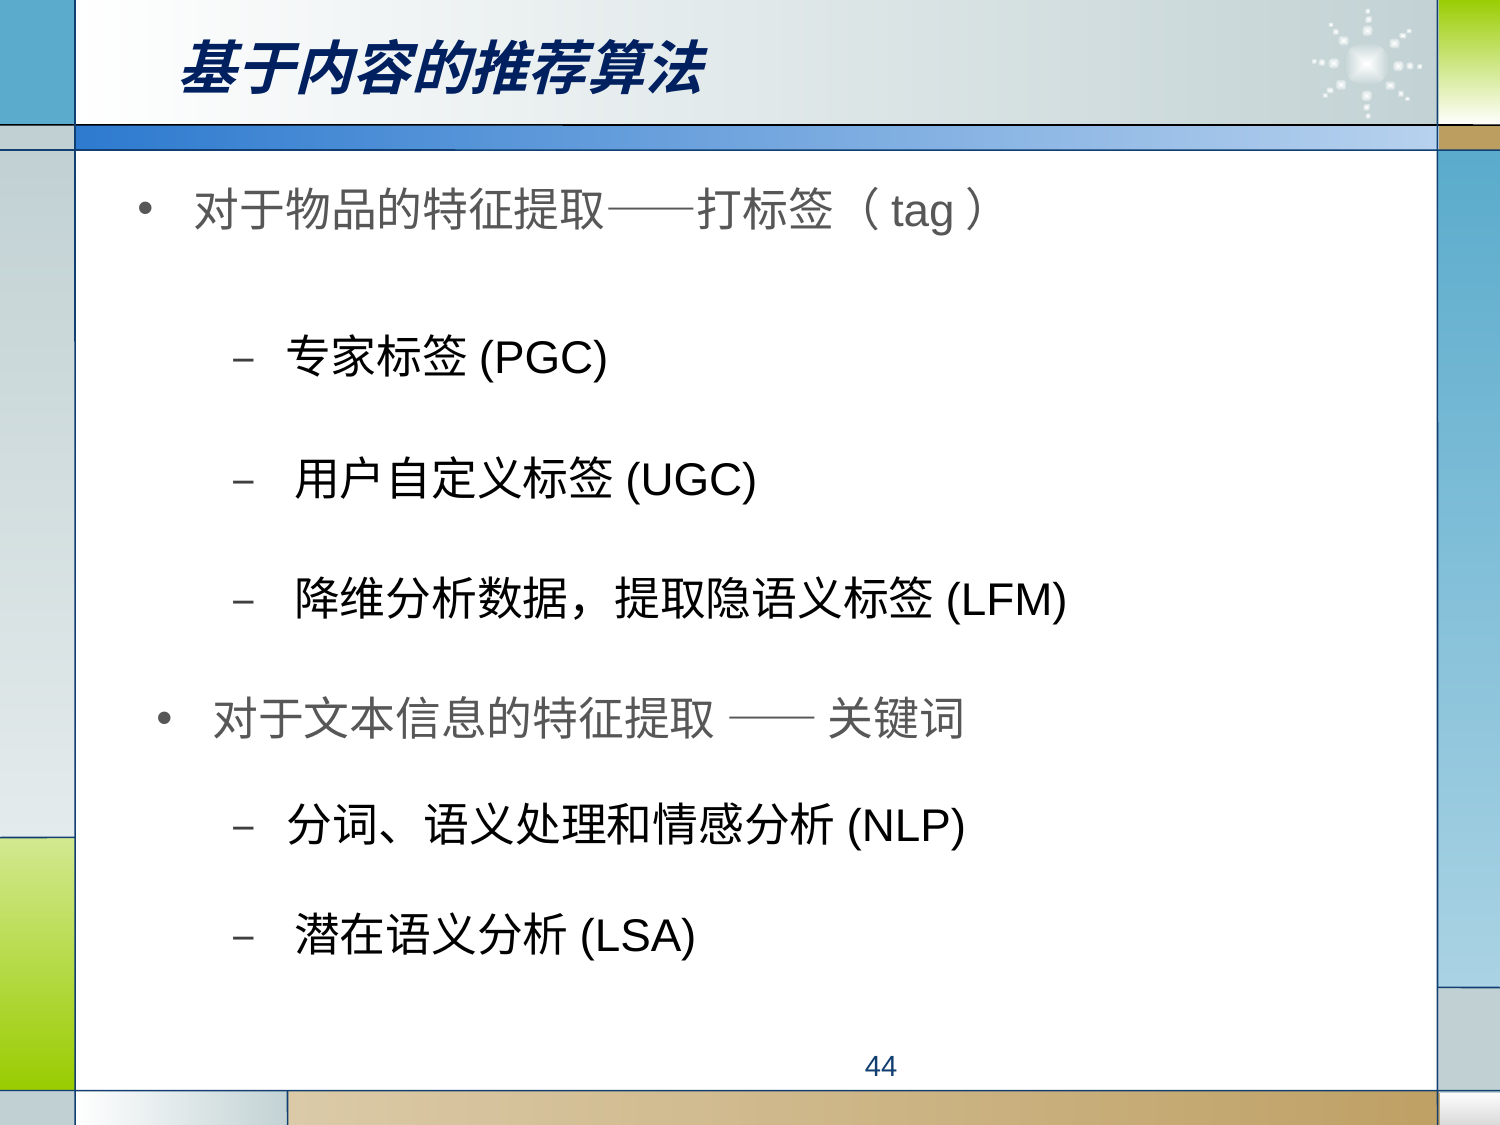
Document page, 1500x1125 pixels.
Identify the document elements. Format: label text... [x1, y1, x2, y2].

text_box 对于物品的特征提取——打标签（tag） – 专家标签(PGC) – 用户自定义标签(UGC) – 降维分析数据，提取隐语义标签(LFM) 对于文本信息的特征提取 —— 关键词 – 分词、语义处理和情感分析(NLP) – 潜在语义分析(LSA) [137, 180, 1300, 961]
slide_number 44 [562, 1039, 913, 1081]
title 基于内容的推荐算法 [162, 19, 1263, 113]
